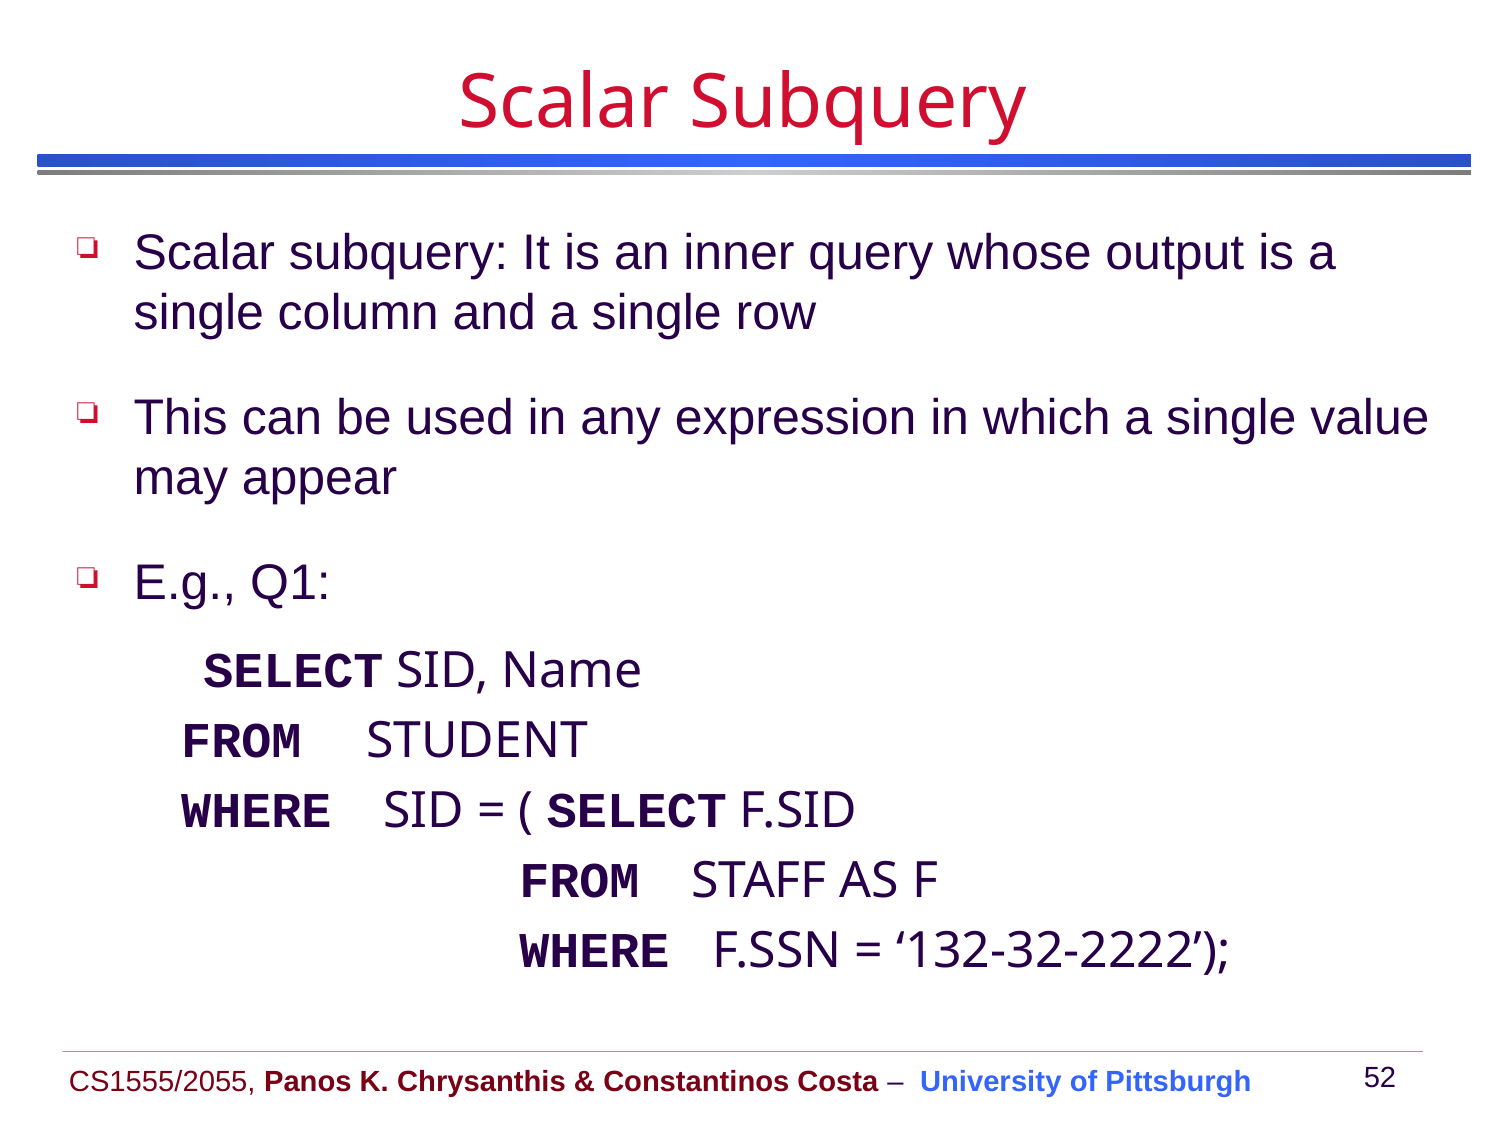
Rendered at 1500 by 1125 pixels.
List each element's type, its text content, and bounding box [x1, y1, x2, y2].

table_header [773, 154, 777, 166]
list Scalar subquery: It is an inner query whose output is a single column and a single row This can be used in any expression in which a single value may appear E.g., Q1: SELECT SID, Name FROM STUDENT WHERE SID = ( SELECT F.SID FROM STAFF AS F WHERE F.SSN = ‘132-32-2222’); [62, 212, 1450, 1025]
table_cell D [1090, 154, 1094, 166]
table_header A [952, 154, 956, 166]
table_header A [407, 154, 412, 166]
table_cell D [497, 154, 502, 166]
title Scalar Subquery [0, 62, 1486, 150]
